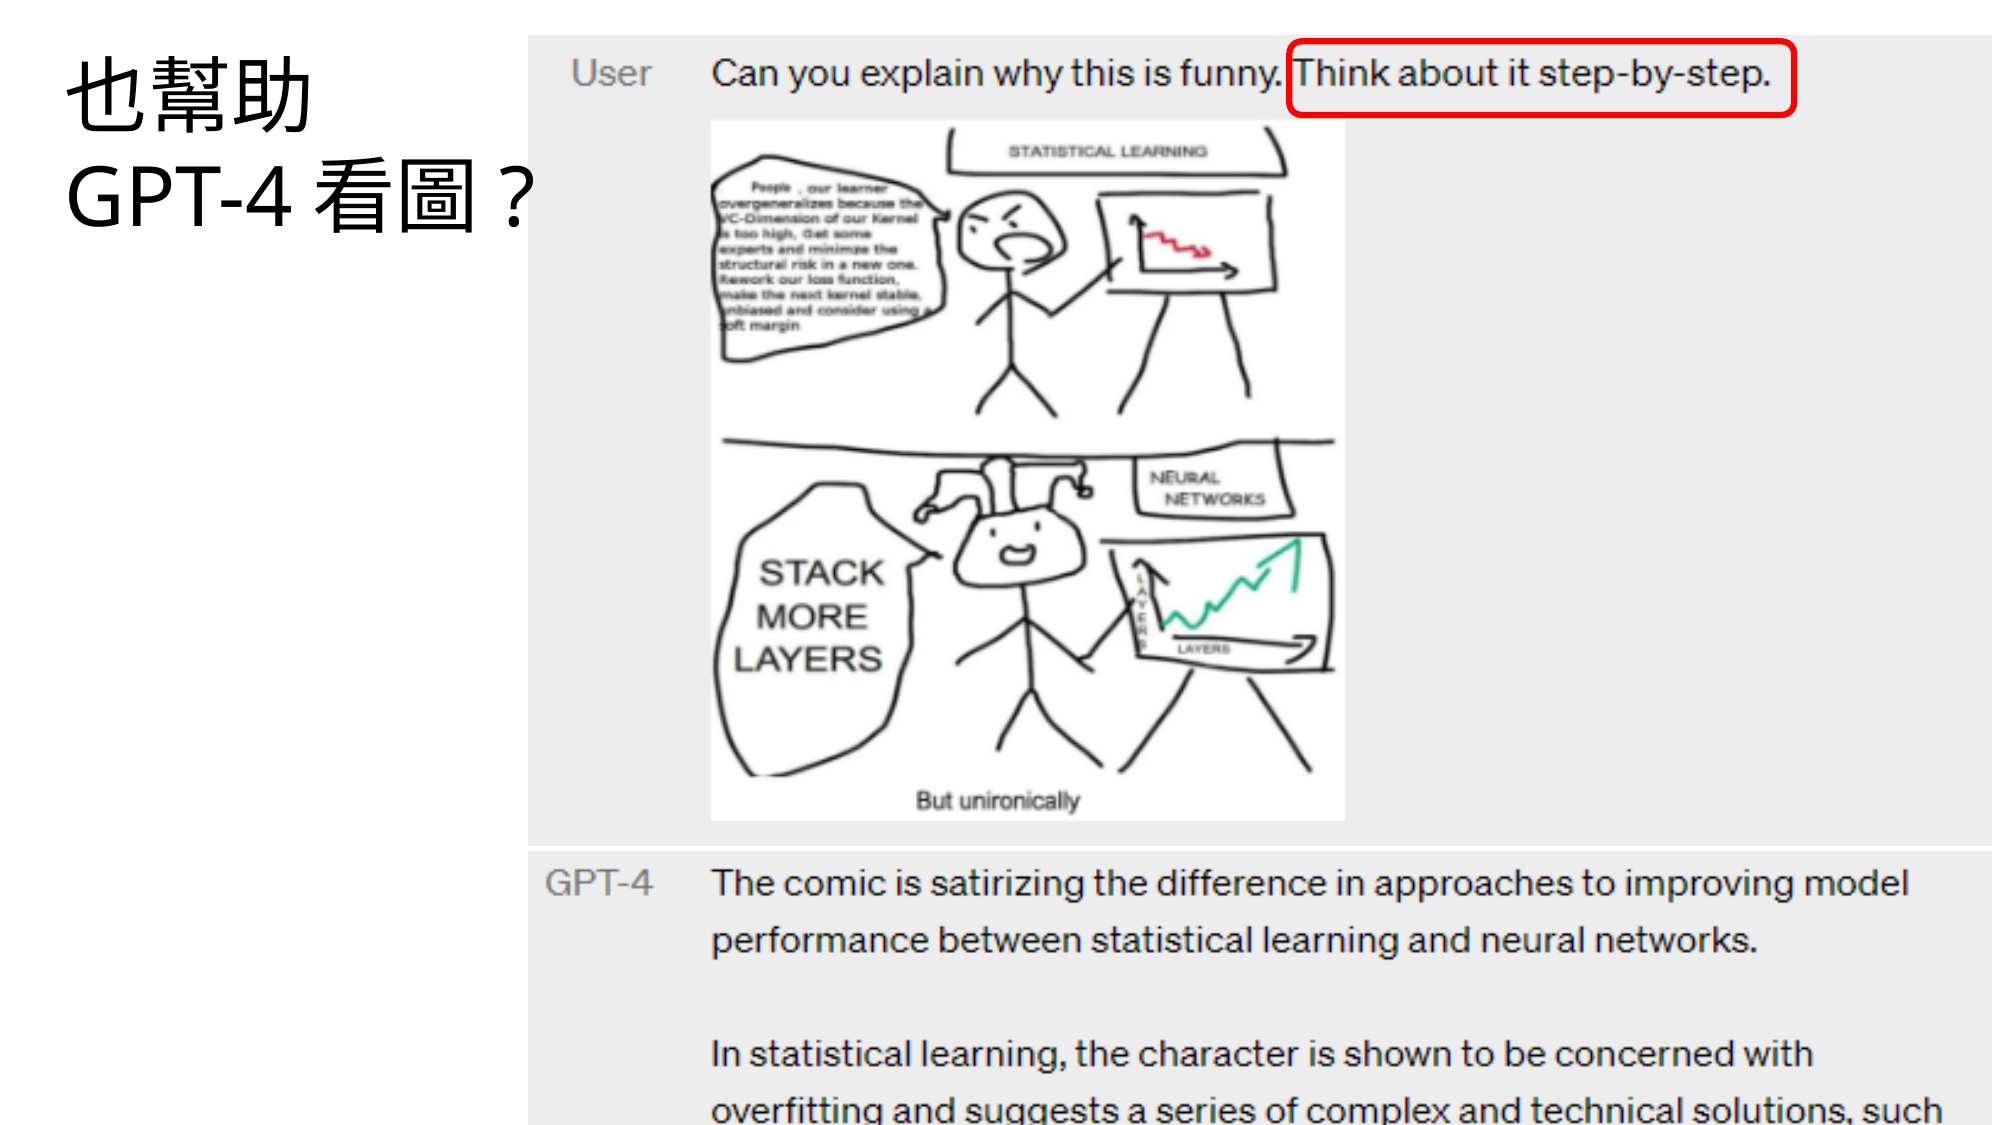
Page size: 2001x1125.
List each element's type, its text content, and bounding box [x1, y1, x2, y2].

picture [528, 851, 1992, 1125]
text_box 也幫助 GPT-4看圖? [49, 35, 507, 351]
picture [528, 35, 1992, 846]
